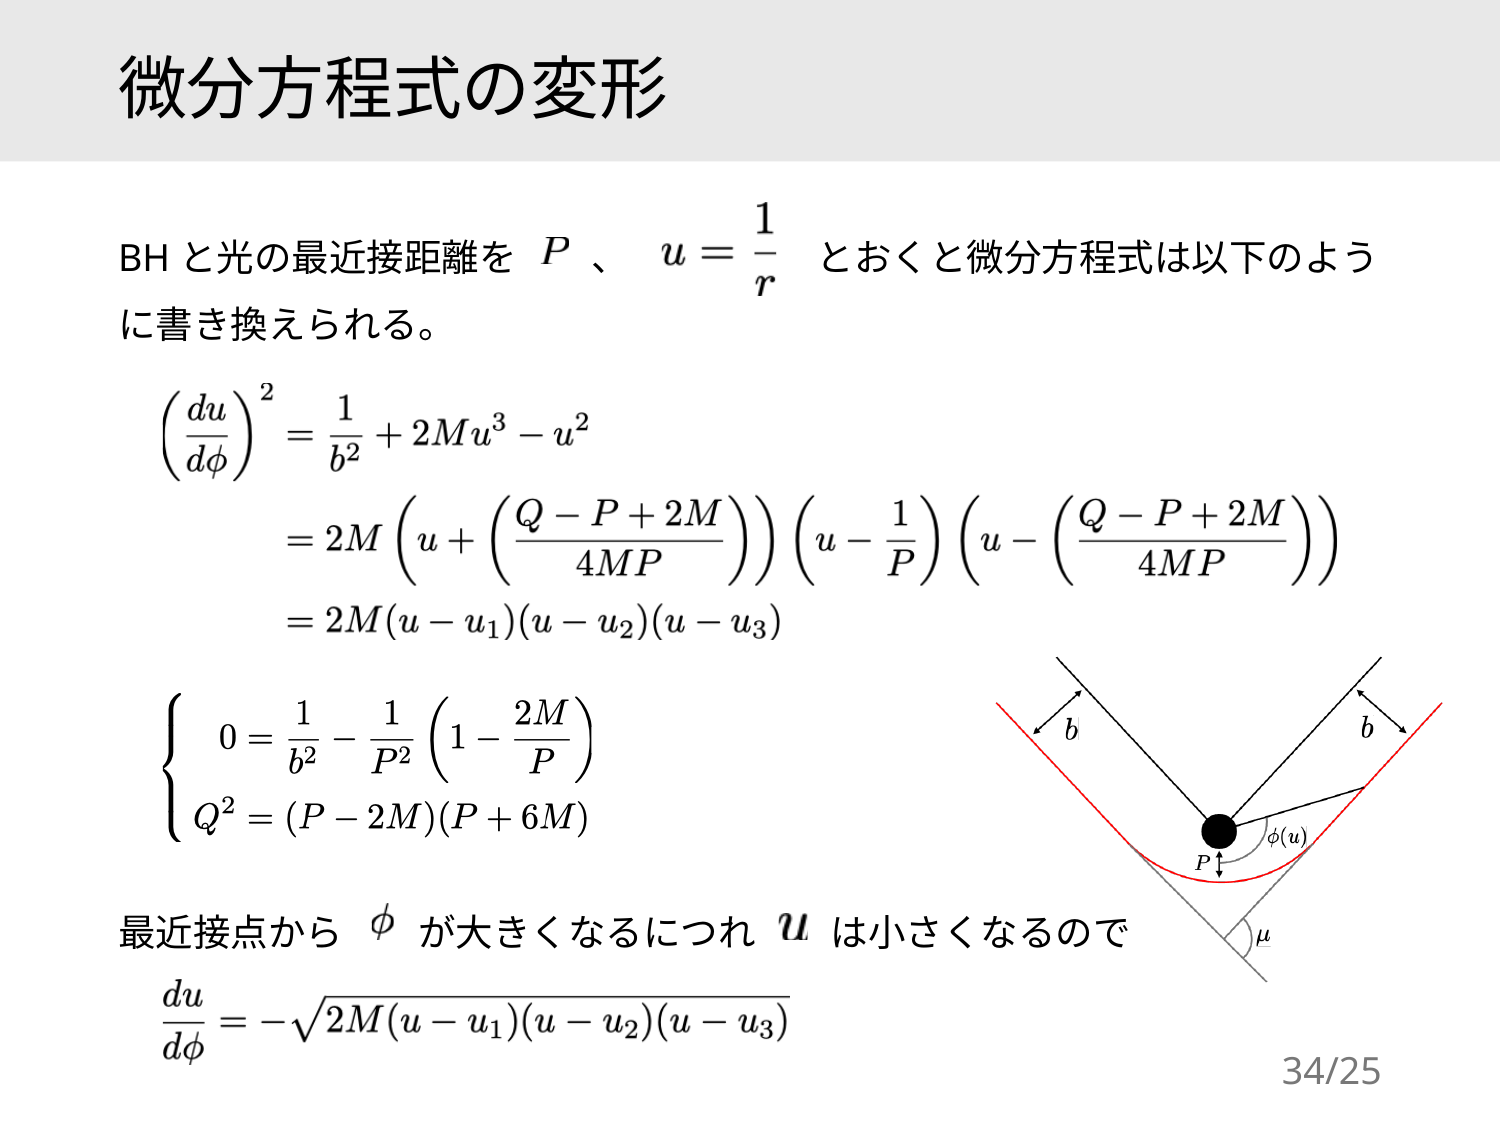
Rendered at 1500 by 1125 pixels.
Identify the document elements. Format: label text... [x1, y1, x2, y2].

text_box [0, 0, 1500, 163]
slide_number 34/25 [1059, 1042, 1397, 1103]
title 微分方程式の変形 [103, 11, 1397, 173]
picture [778, 913, 808, 940]
picture [994, 654, 1443, 983]
picture [661, 202, 777, 296]
picture [162, 382, 1338, 640]
picture [540, 236, 570, 264]
list BHと光の最近接距離を 、 とおくと微分方程式は以下のように書き換えられる。 最近接点から が大きくなるにつれ は小さくなるので [103, 203, 1397, 1065]
picture [162, 978, 791, 1066]
picture [371, 902, 395, 940]
picture [162, 692, 593, 842]
